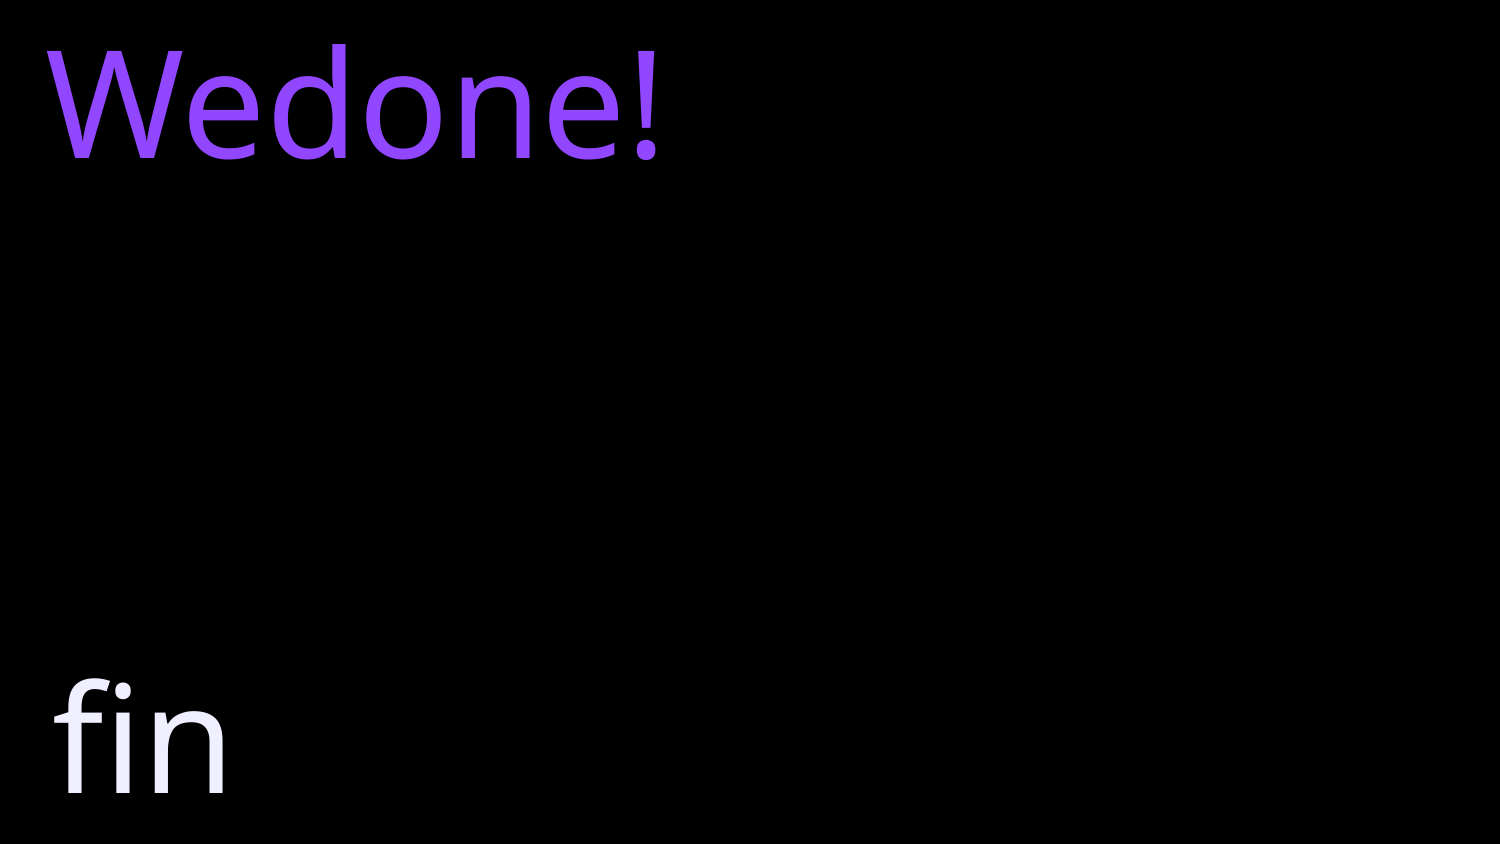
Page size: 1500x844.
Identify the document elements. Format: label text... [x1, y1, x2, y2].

title Wedone! [45, 52, 1439, 172]
list fin [52, 288, 1446, 830]
